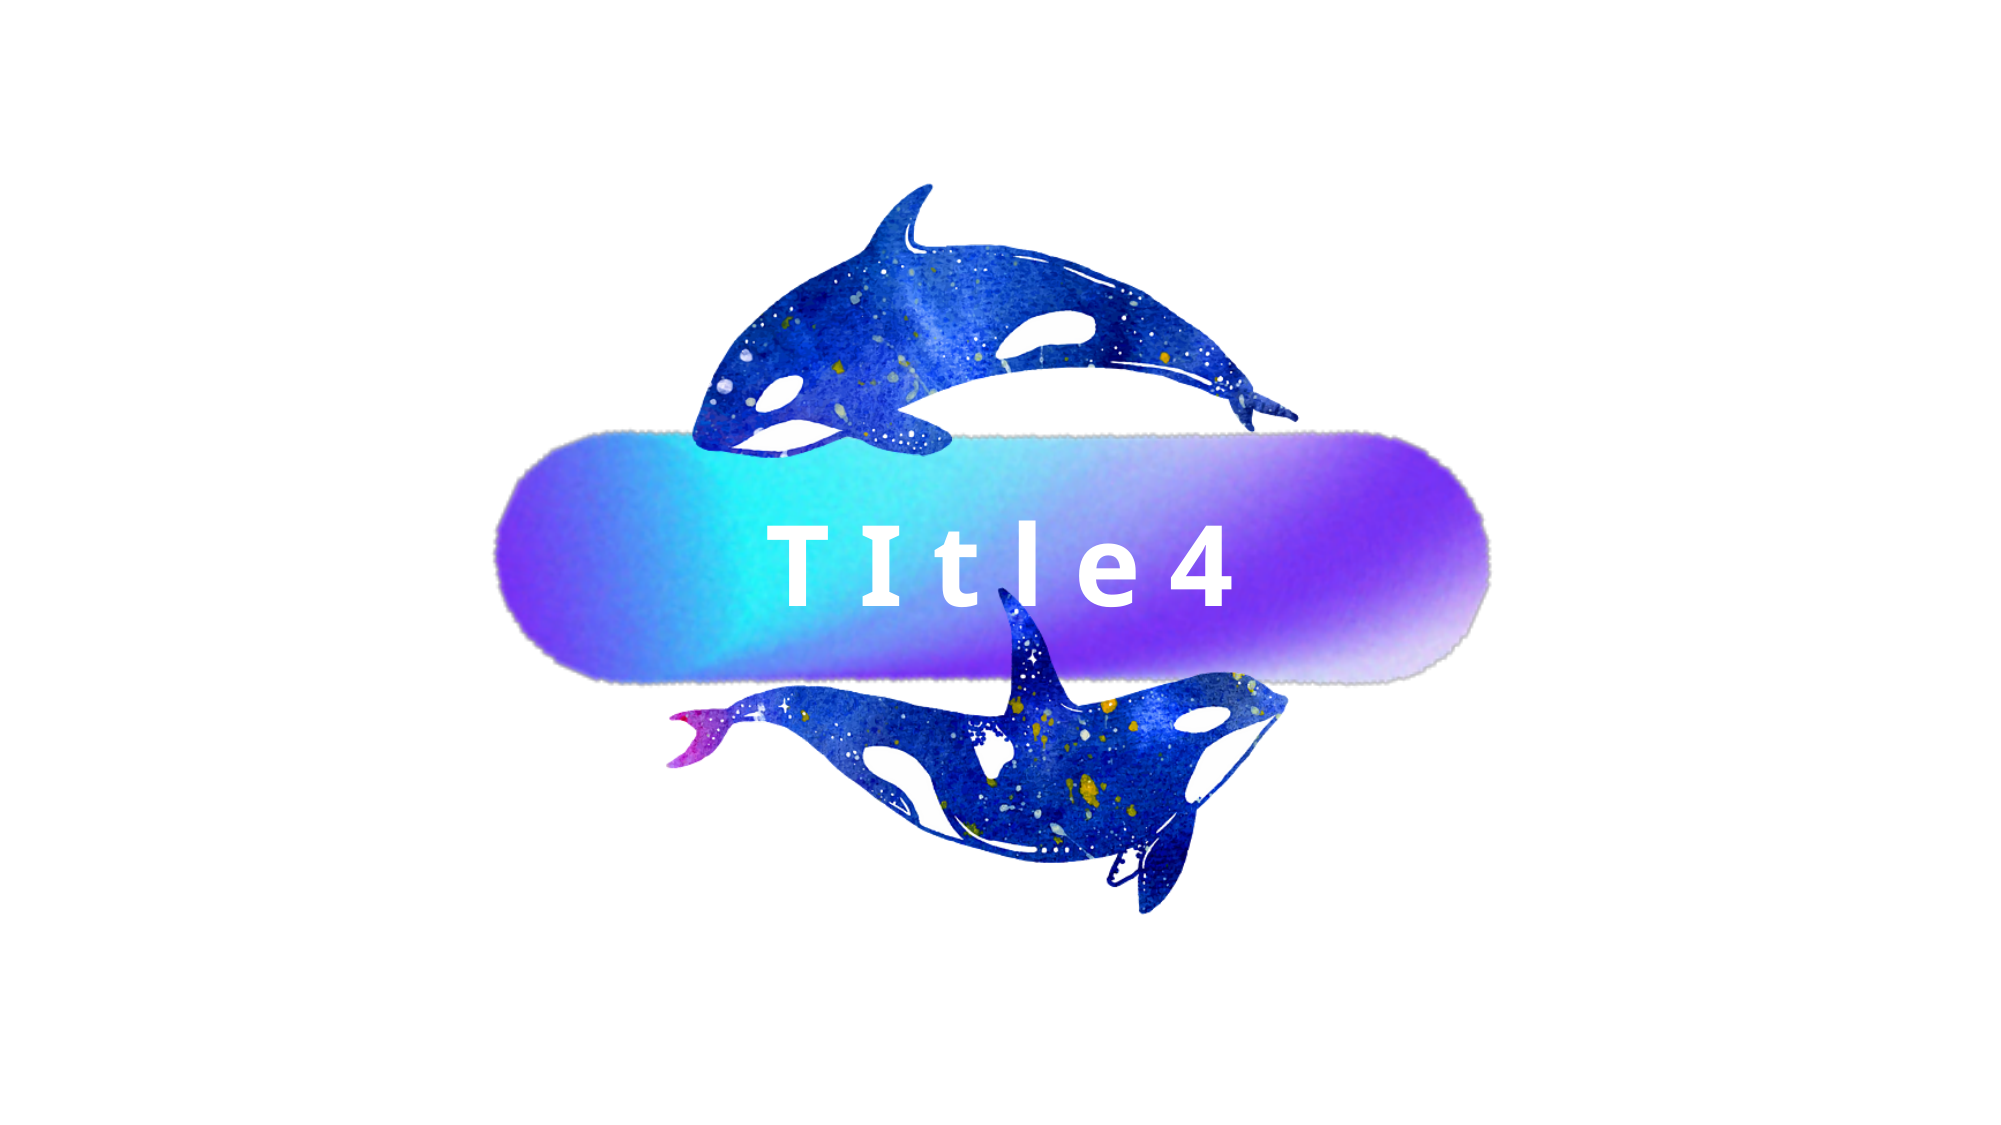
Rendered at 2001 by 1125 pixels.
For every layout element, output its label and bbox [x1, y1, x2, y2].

picture [384, 20, 1616, 1105]
